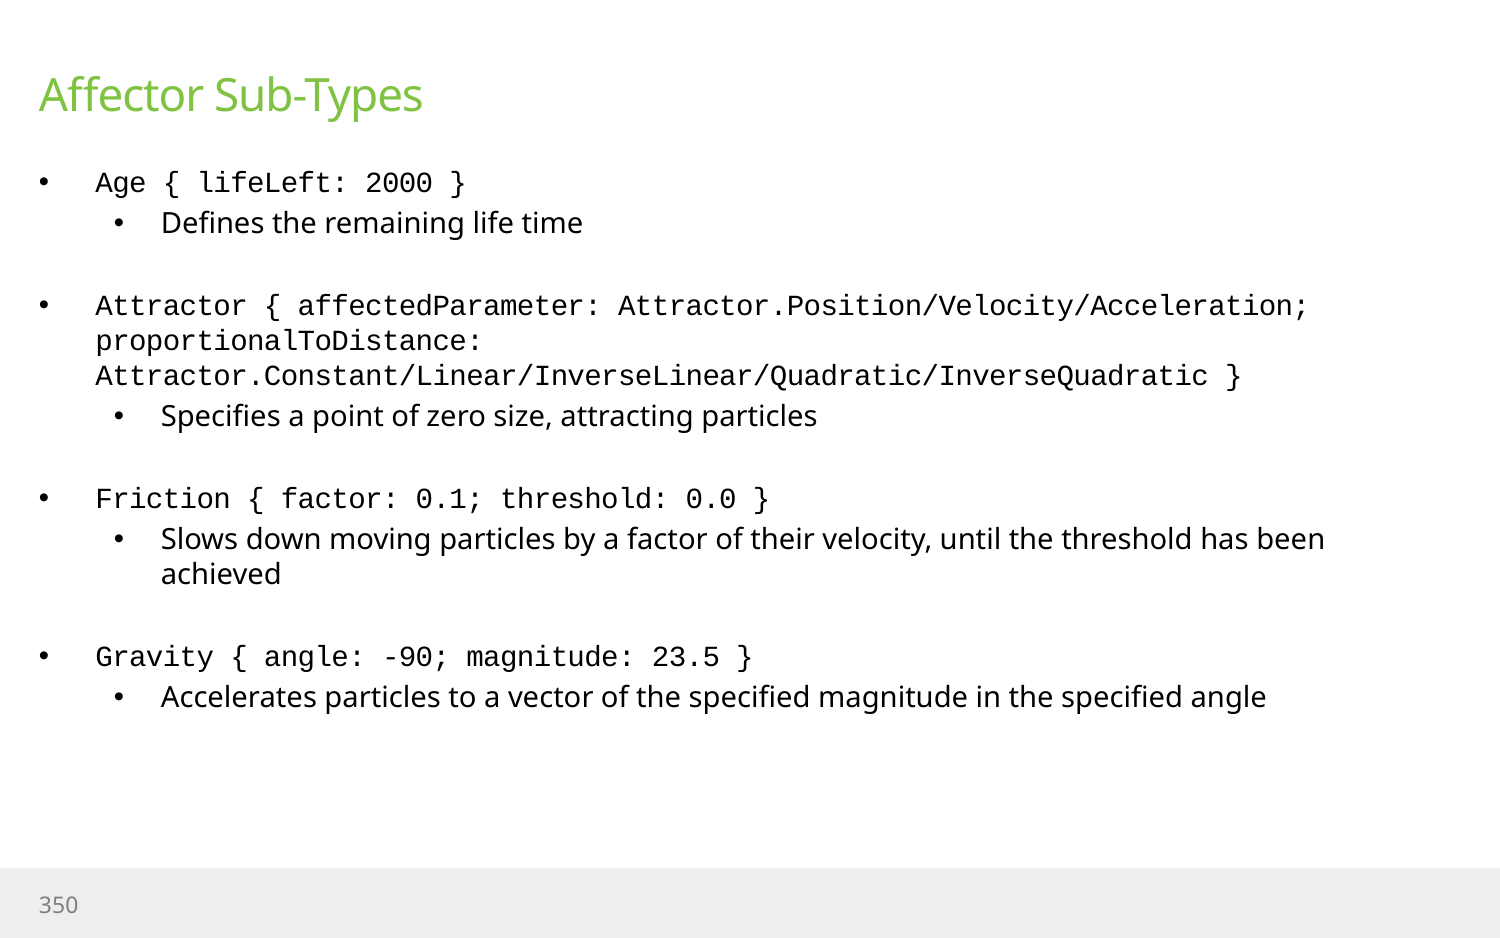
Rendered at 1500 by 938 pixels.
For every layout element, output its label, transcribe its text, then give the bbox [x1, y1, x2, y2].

list Age { lifeLeft: 2000 } Defines the remaining life time Attractor { affectedParameter: Attractor.Position/Velocity/Acceleration; proportionalToDistance: Attractor.Constant/Linear/InverseLinear/Quadratic/InverseQuadratic } Specifies a point of zero size, attracting particles Friction { factor: 0.1; threshold: 0.0 } Slows down moving particles by a factor of their velocity, until the threshold has been achieved Gravity { angle: -90; magnitude: 23.5 } Accelerates particles to a vector of the specified magnitude in the specified angle [39, 163, 1410, 785]
slide_number 350 [39, 892, 410, 921]
title Affector Sub-Types [39, 66, 1052, 163]
